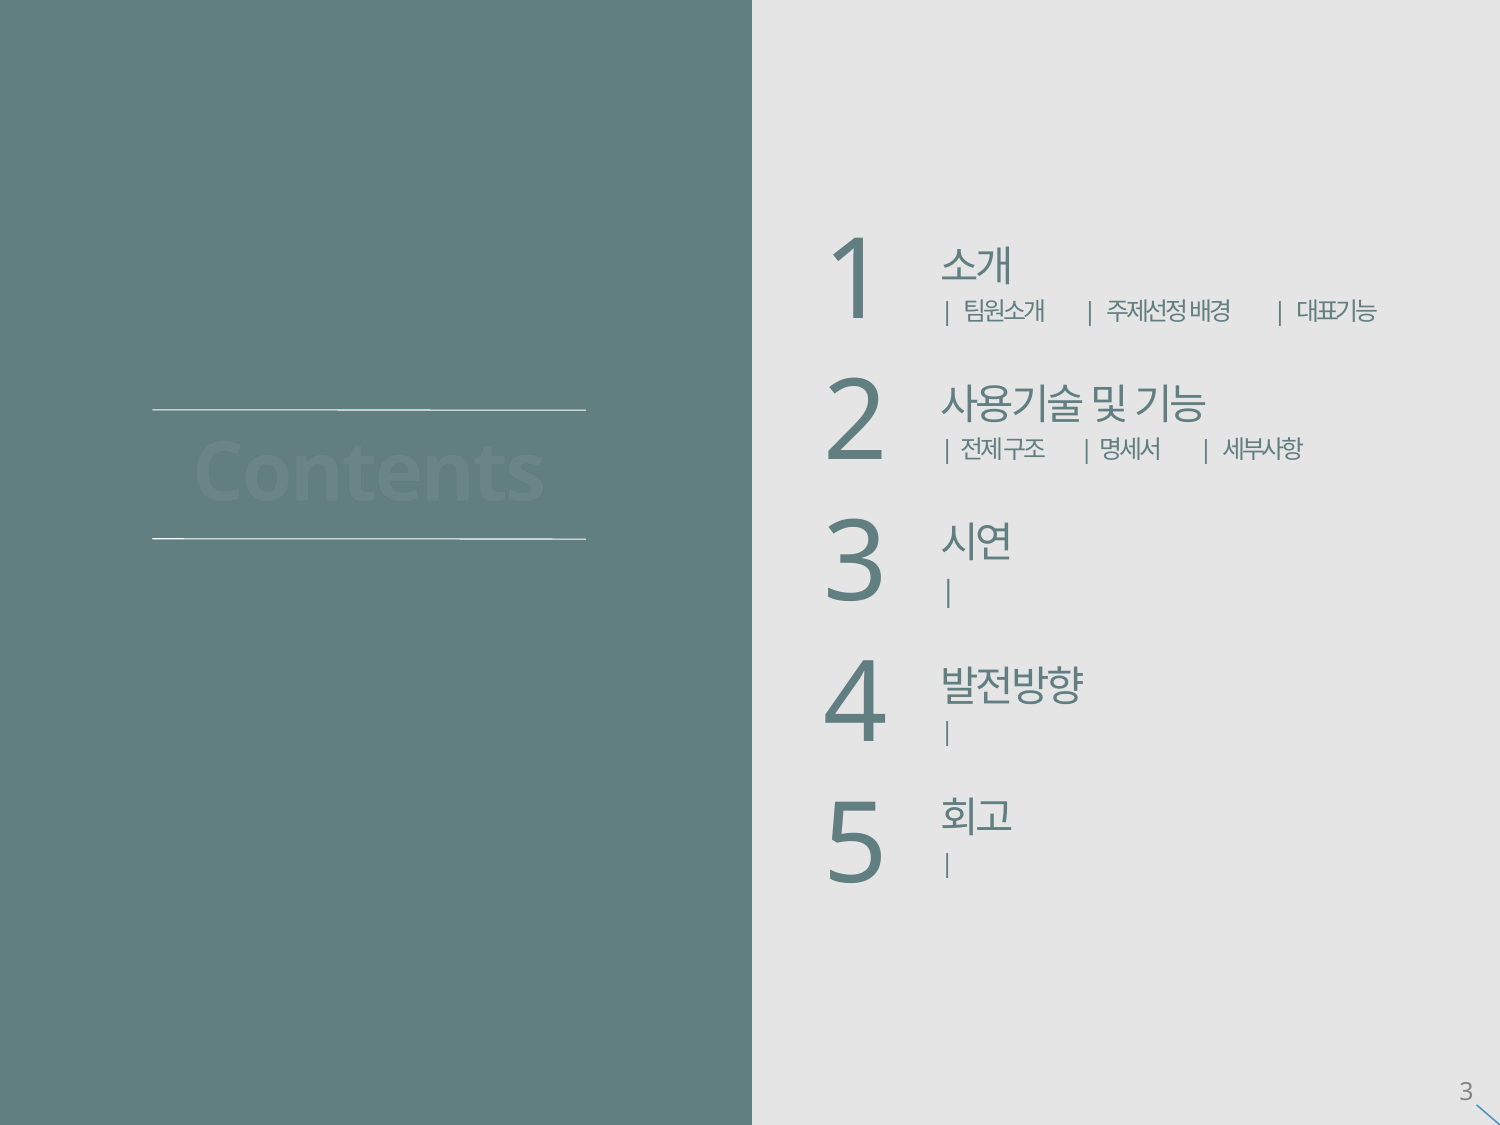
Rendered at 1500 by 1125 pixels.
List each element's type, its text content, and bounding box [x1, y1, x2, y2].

text_box [752, 0, 1500, 1125]
text_box Contents [140, 410, 598, 525]
text_box 1 [808, 199, 914, 339]
text_box 4 [808, 621, 914, 762]
text_box [0, 0, 752, 1125]
text_box 3 [808, 480, 914, 621]
table_header 널허용 [155, 541, 583, 545]
text_box 2 [808, 339, 914, 480]
text_box 소개 | 팀원소개 | 주제선정 배경 | 대표기능 사용기술 및 기능 |전제 구조 |명세서 | 세부사항 시연 | 발전방향 | 회고 | [925, 222, 1454, 885]
text_box 5 [808, 762, 914, 913]
